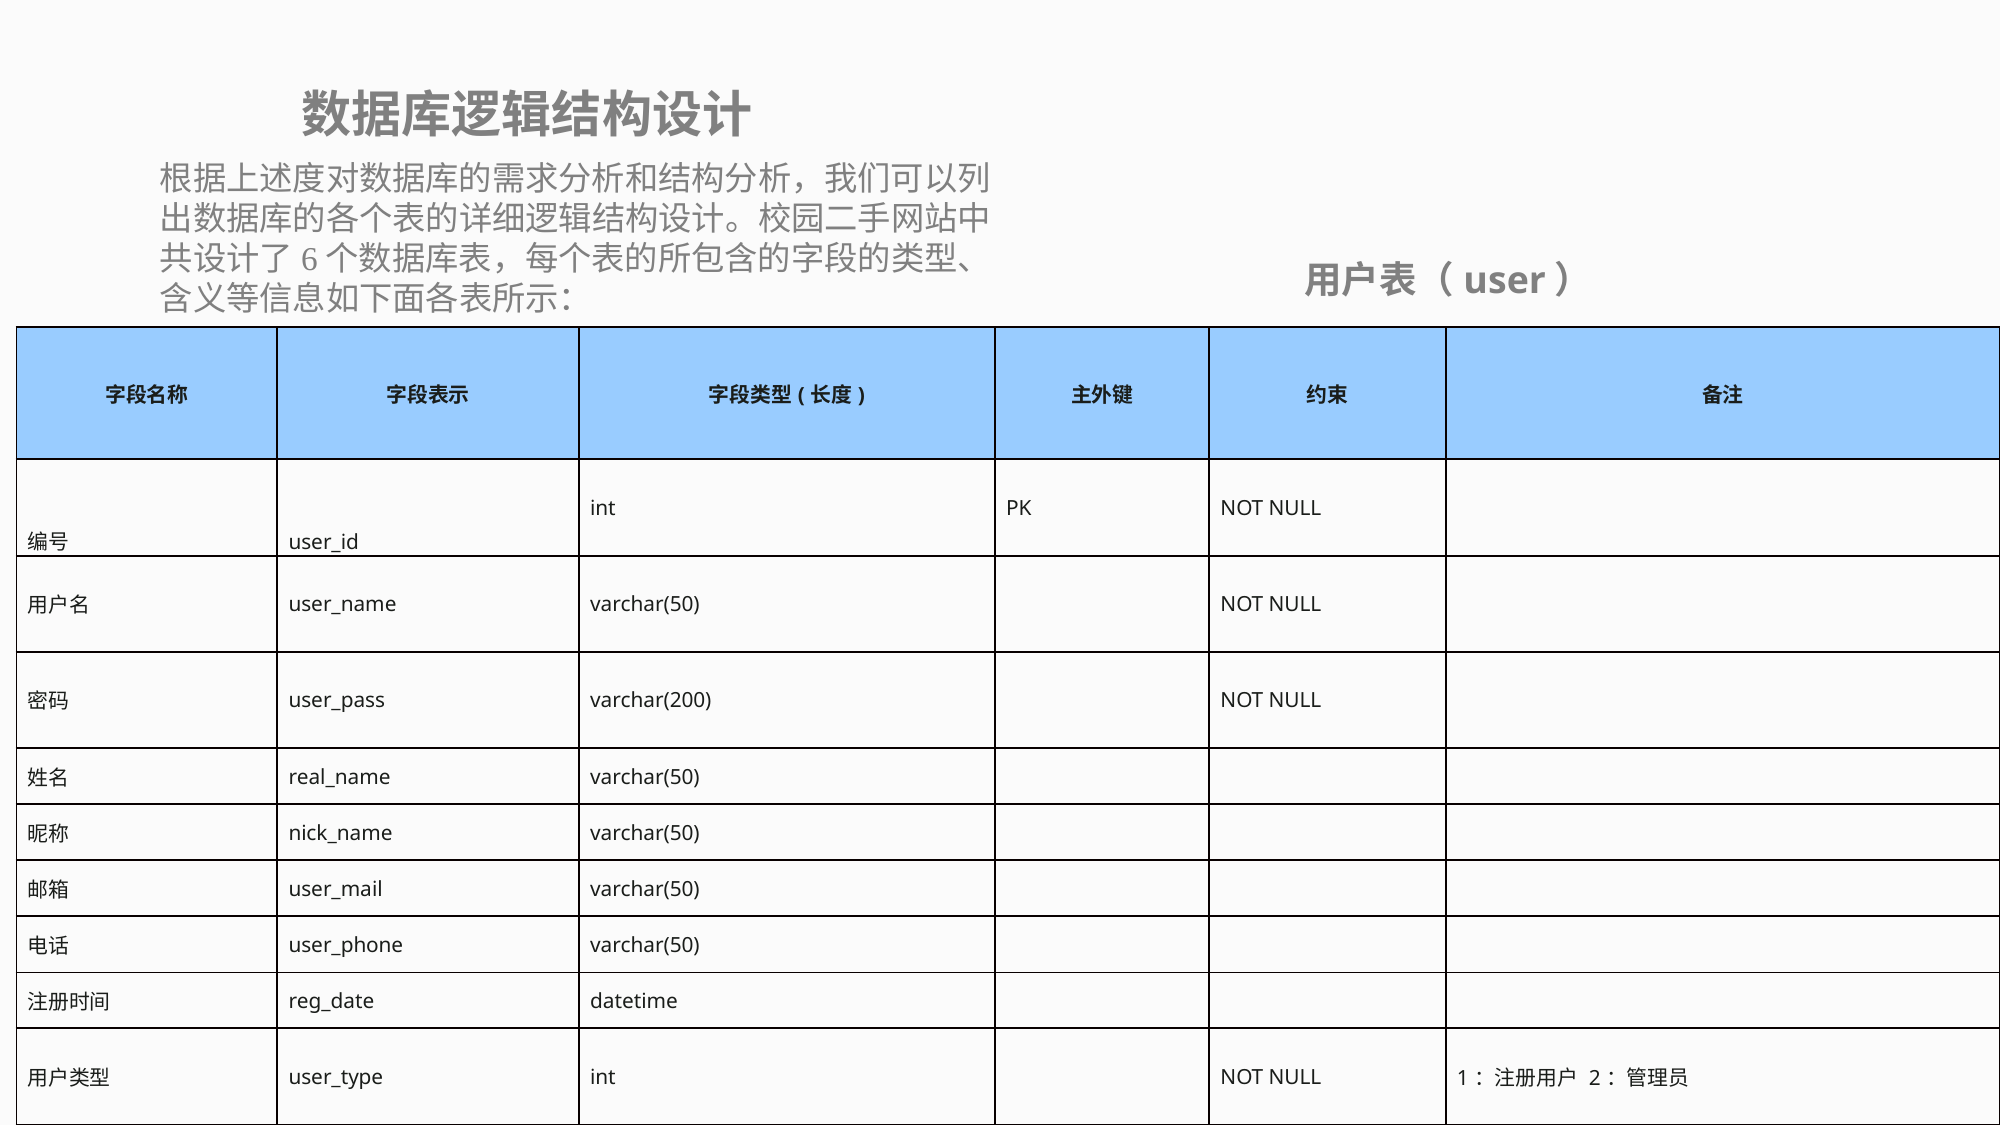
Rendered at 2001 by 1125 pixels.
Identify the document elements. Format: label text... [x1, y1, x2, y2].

table_cell 1：注册用户 2：管理员 [1447, 1029, 1999, 1124]
table_cell varchar(200) [580, 653, 994, 747]
table_cell user_mail [278, 861, 578, 915]
table_cell user_name [278, 557, 578, 651]
table_cell [1210, 749, 1445, 803]
table_cell nick_name [278, 805, 578, 859]
table_cell user_phone [278, 917, 578, 972]
table_cell NOT NULL [1210, 653, 1445, 747]
table_cell datetime [580, 973, 994, 1027]
table_cell [1447, 460, 1999, 555]
table_cell varchar(50) [580, 749, 994, 803]
text_box 数据库逻辑结构设计 [287, 74, 909, 150]
table_header 字段类型(长度) [580, 328, 994, 458]
table_cell [1447, 557, 1999, 651]
text_box 用户表（user） [1289, 248, 1646, 309]
table_header 字段名称 [17, 328, 276, 458]
table_cell 姓名 [17, 749, 276, 803]
table_cell [1447, 917, 1999, 972]
table_cell [1210, 917, 1445, 972]
table_cell 电话 [17, 917, 276, 972]
table_cell [996, 1029, 1208, 1124]
table_cell reg_date [278, 973, 578, 1027]
table_cell user_type [278, 1029, 578, 1124]
table_cell [996, 653, 1208, 747]
table_cell [1210, 805, 1445, 859]
table_cell user_pass [278, 653, 578, 747]
table_cell NOT NULL [1210, 460, 1445, 555]
table_cell varchar(50) [580, 917, 994, 972]
table_cell [1210, 973, 1445, 1027]
table_header 主外键 [996, 328, 1208, 458]
table_cell 注册时间 [17, 973, 276, 1027]
table_cell 用户类型 [17, 1029, 276, 1124]
table_cell [996, 749, 1208, 803]
table_cell 邮箱 [17, 861, 276, 915]
table_cell [1447, 653, 1999, 747]
table_cell [1447, 973, 1999, 1027]
table_cell user_id [278, 460, 578, 555]
table_cell [1447, 861, 1999, 915]
table_cell 密码 [17, 653, 276, 747]
table_header 约束 [1210, 328, 1445, 458]
table_cell [996, 557, 1208, 651]
table_header 备注 [1447, 328, 1999, 458]
table_cell PK [996, 460, 1208, 555]
table_cell [996, 805, 1208, 859]
table_cell 昵称 [17, 805, 276, 859]
table_cell [996, 917, 1208, 972]
table_cell int [580, 460, 994, 555]
table_cell [1210, 861, 1445, 915]
table_cell varchar(50) [580, 557, 994, 651]
table_cell [1447, 749, 1999, 803]
table_cell real_name [278, 749, 578, 803]
table_cell varchar(50) [580, 861, 994, 915]
table_cell [1447, 805, 1999, 859]
text_box 根据上述度对数据库的需求分析和结构分析，我们可以列出数据库的各个表的详细逻辑结构设计。校园二手网站中共设计了6个数据库表，每个表的所包含的字段的类型、含义等信息如下面各表所示： [145, 150, 1016, 325]
table_cell 用户名 [17, 557, 276, 651]
table_cell varchar(50) [580, 805, 994, 859]
table_cell [996, 861, 1208, 915]
table_cell NOT NULL [1210, 557, 1445, 651]
table_cell 编号 [17, 460, 276, 555]
table_header 字段表示 [278, 328, 578, 458]
table_cell [996, 973, 1208, 1027]
table_cell int [580, 1029, 994, 1124]
table_cell NOT NULL [1210, 1029, 1445, 1124]
